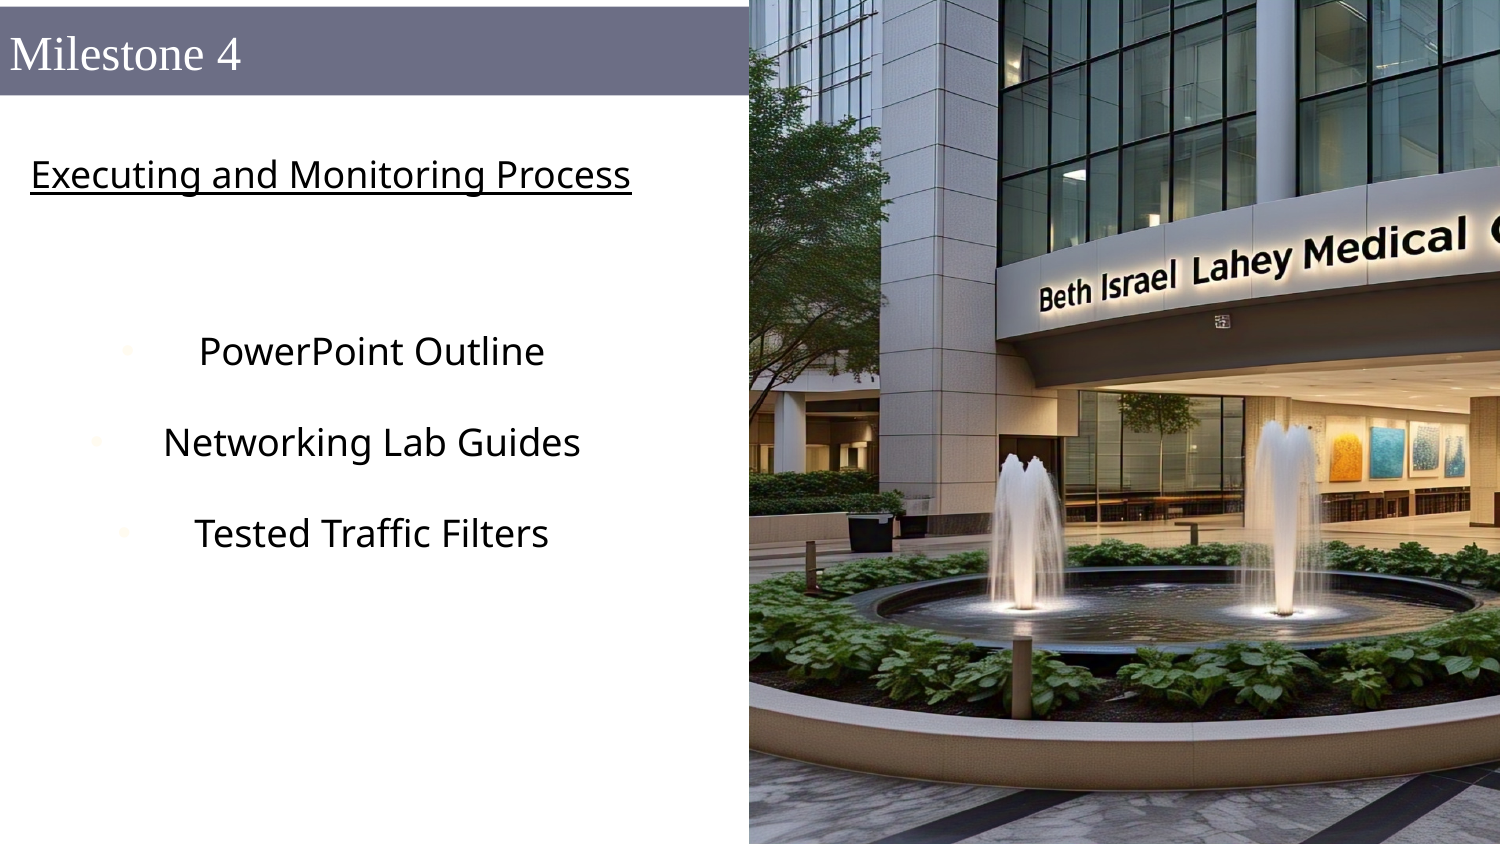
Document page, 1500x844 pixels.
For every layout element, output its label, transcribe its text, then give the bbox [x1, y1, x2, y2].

subtitle PowerPoint Outline Networking Lab Guides Tested Traffic Filters [0, 266, 680, 572]
text_box Milestone 4 [0, 6, 744, 96]
picture [749, 0, 1500, 844]
text_box Executing and Monitoring Process [15, 136, 670, 212]
